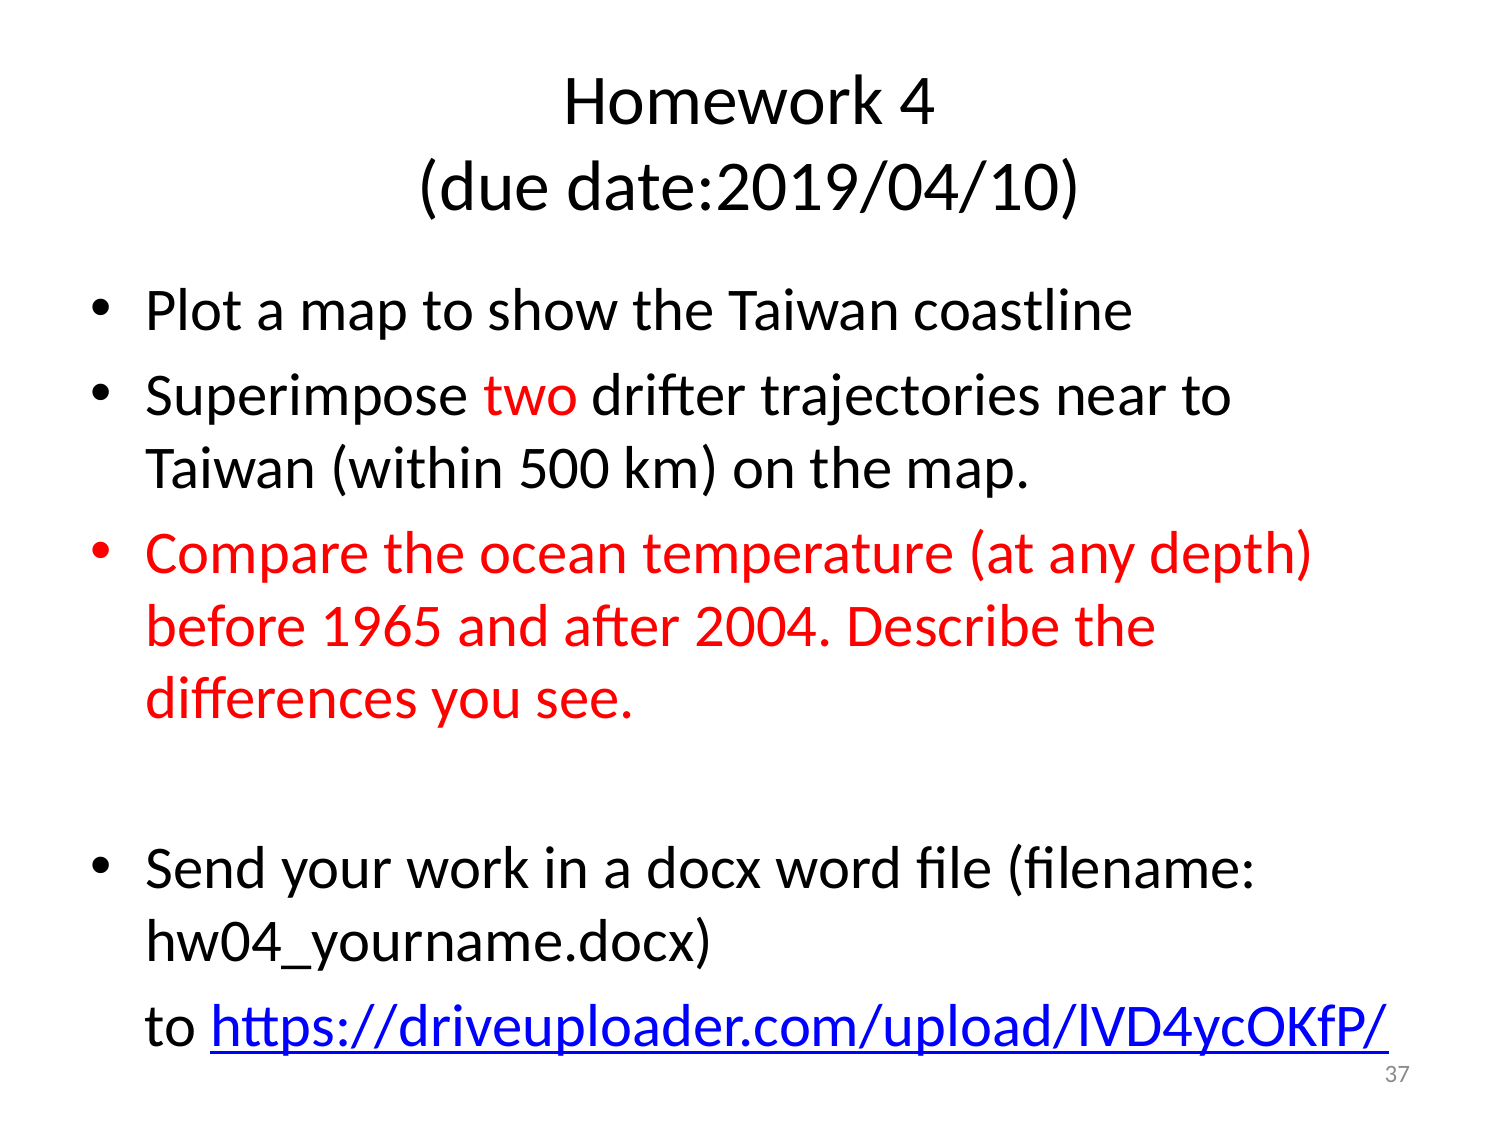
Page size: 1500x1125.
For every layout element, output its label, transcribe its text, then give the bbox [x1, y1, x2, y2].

slide_number 37 [1074, 1042, 1425, 1103]
title Homework 4 (due date:2019/04/10) [75, 45, 1425, 233]
list Plot a map to show the Taiwan coastline Superimpose two drifter trajectories near to Taiwan (within 500 km) on the map. Compare the ocean temperature (at any depth) before 1965 and after 2004. Describe the differences you see. Send your work in a docx word file (filename: hw04_yourname.docx) to https://driveuploader.com/upload/lVD4ycOKfP/ [75, 262, 1425, 1125]
